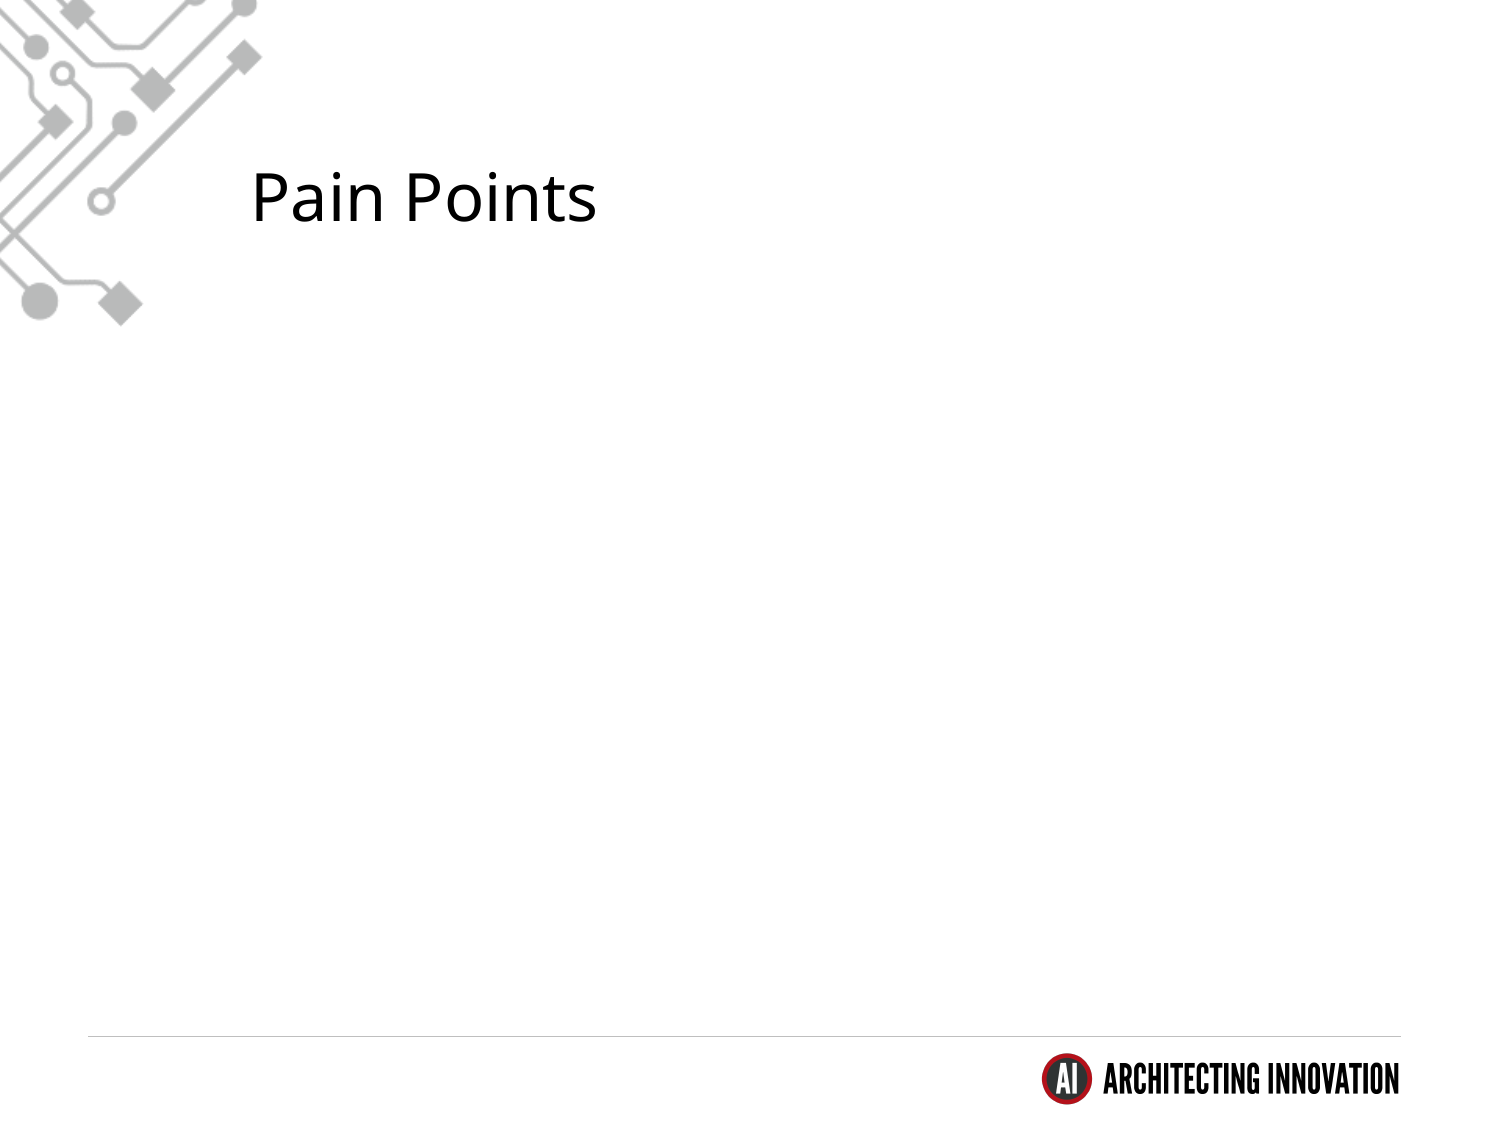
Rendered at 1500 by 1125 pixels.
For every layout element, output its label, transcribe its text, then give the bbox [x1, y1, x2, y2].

picture [1031, 1042, 1412, 1112]
text_box Pain Points [243, 147, 1281, 563]
